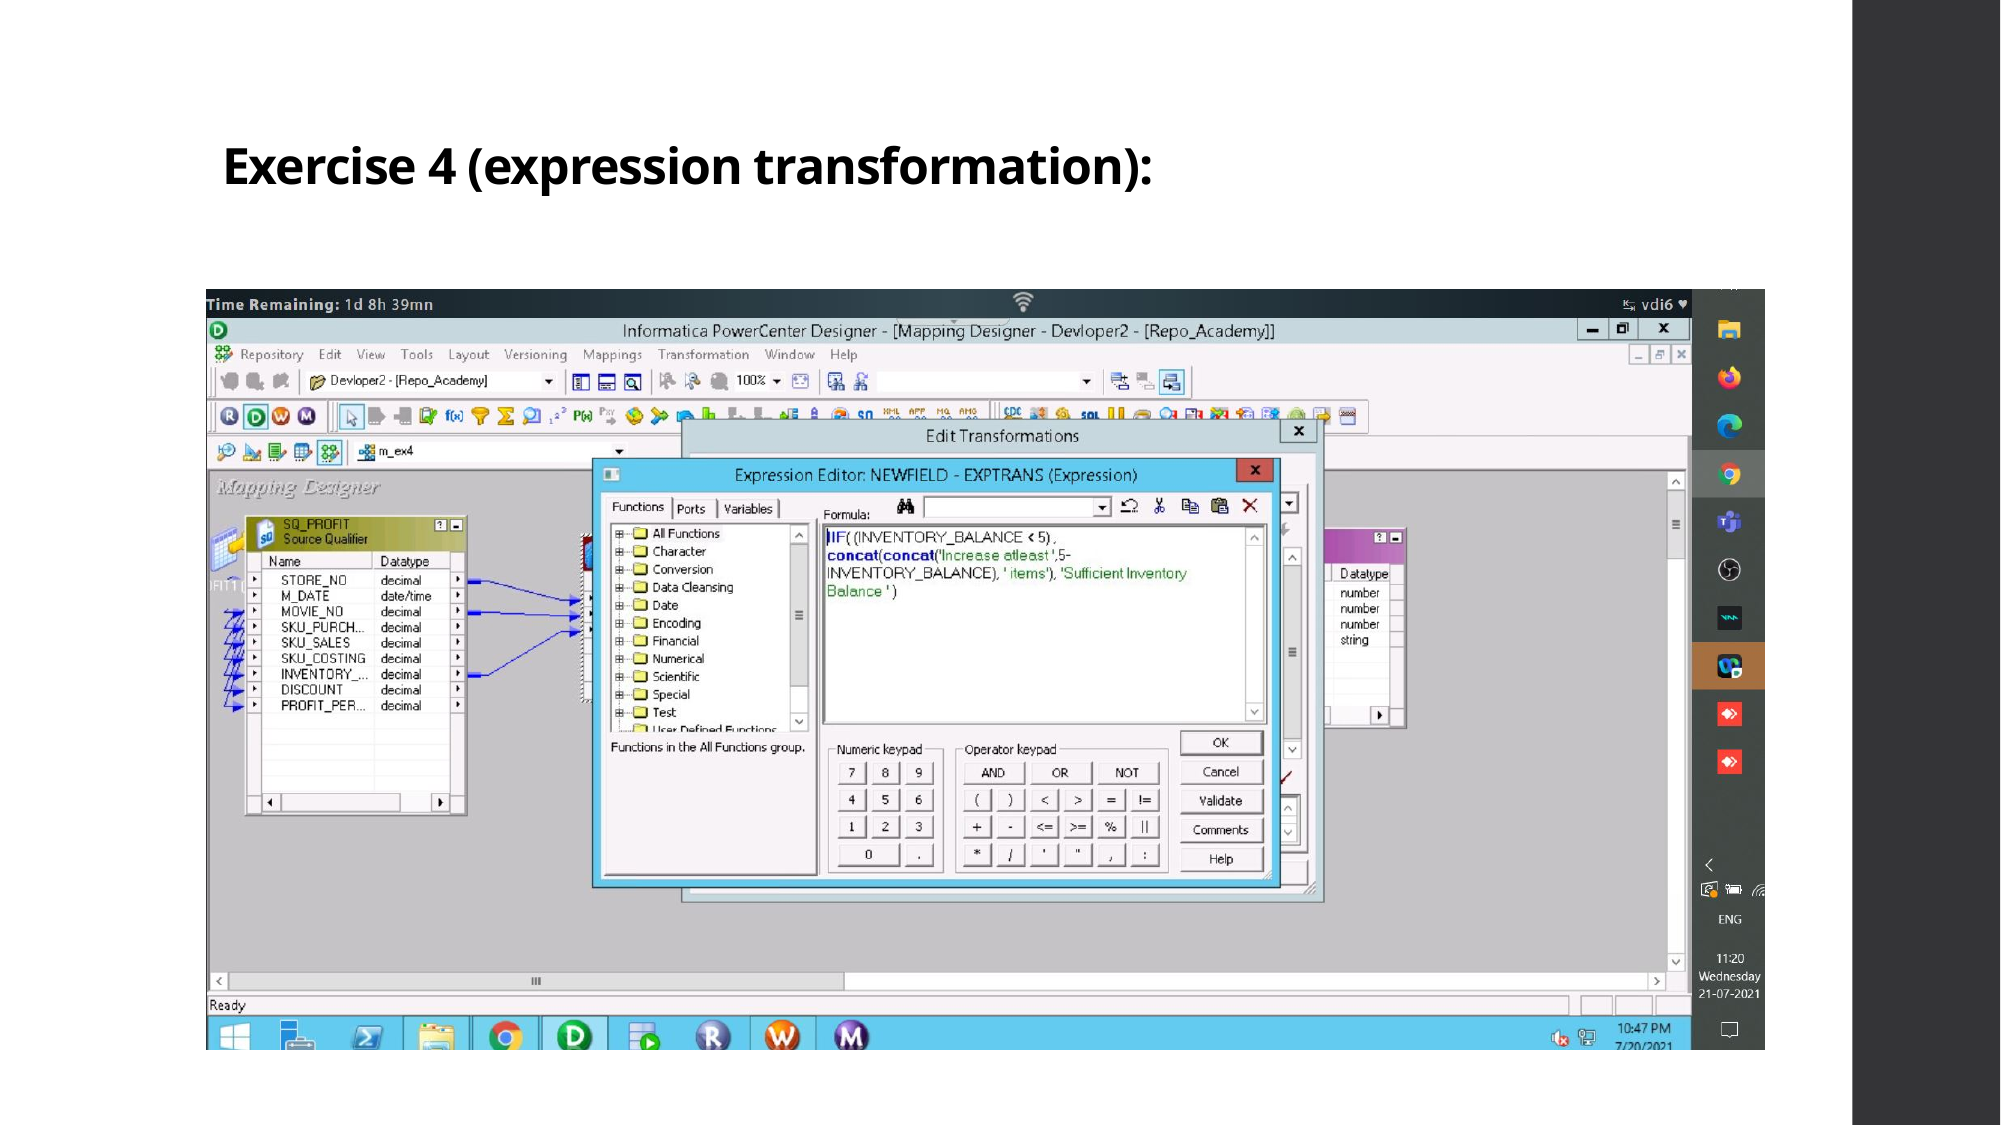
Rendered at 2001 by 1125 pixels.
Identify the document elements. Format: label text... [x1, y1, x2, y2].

title Exercise 4 (expression transformation): [206, 60, 1797, 203]
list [206, 289, 1765, 1051]
